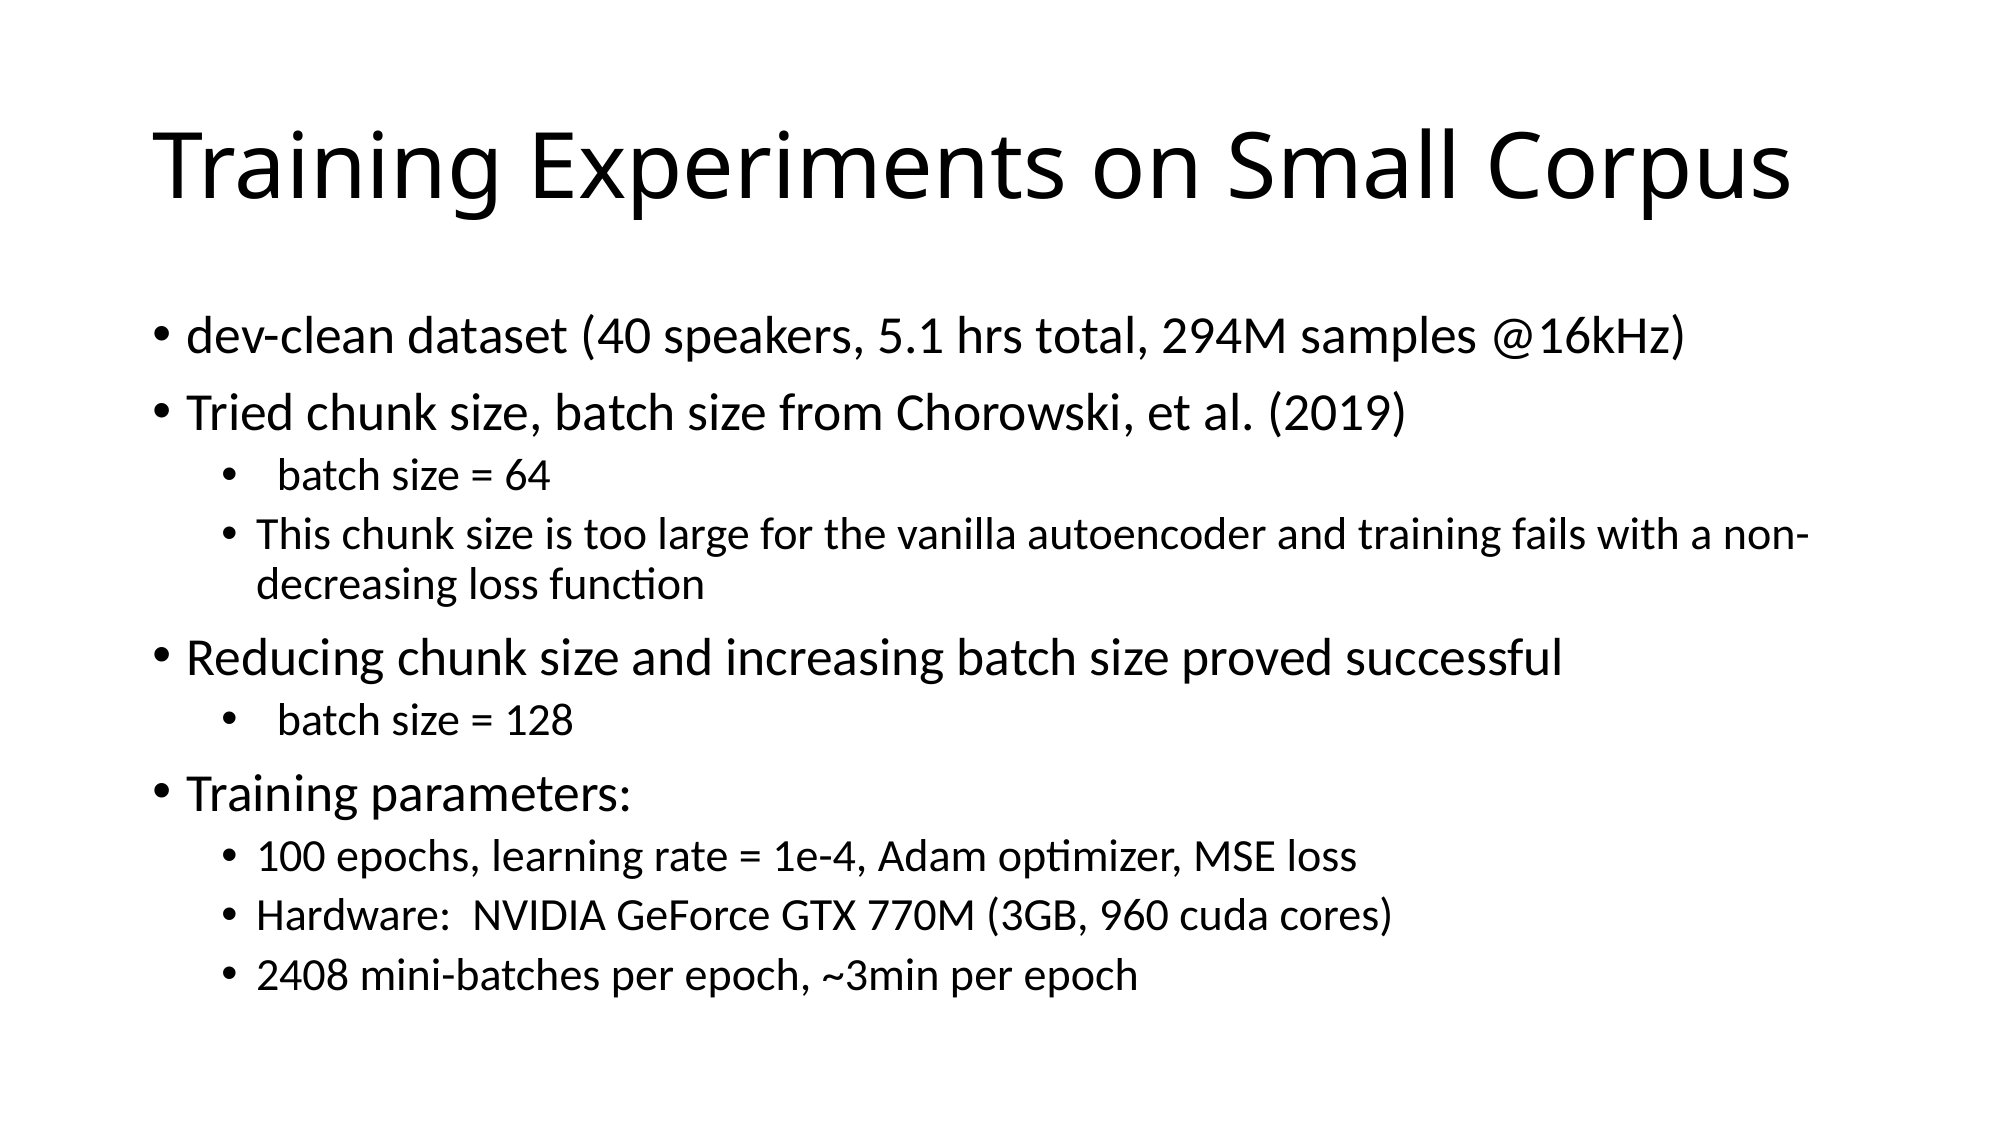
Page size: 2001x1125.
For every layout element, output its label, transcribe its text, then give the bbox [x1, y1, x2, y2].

title Training Experiments on Small Corpus [137, 59, 1863, 278]
